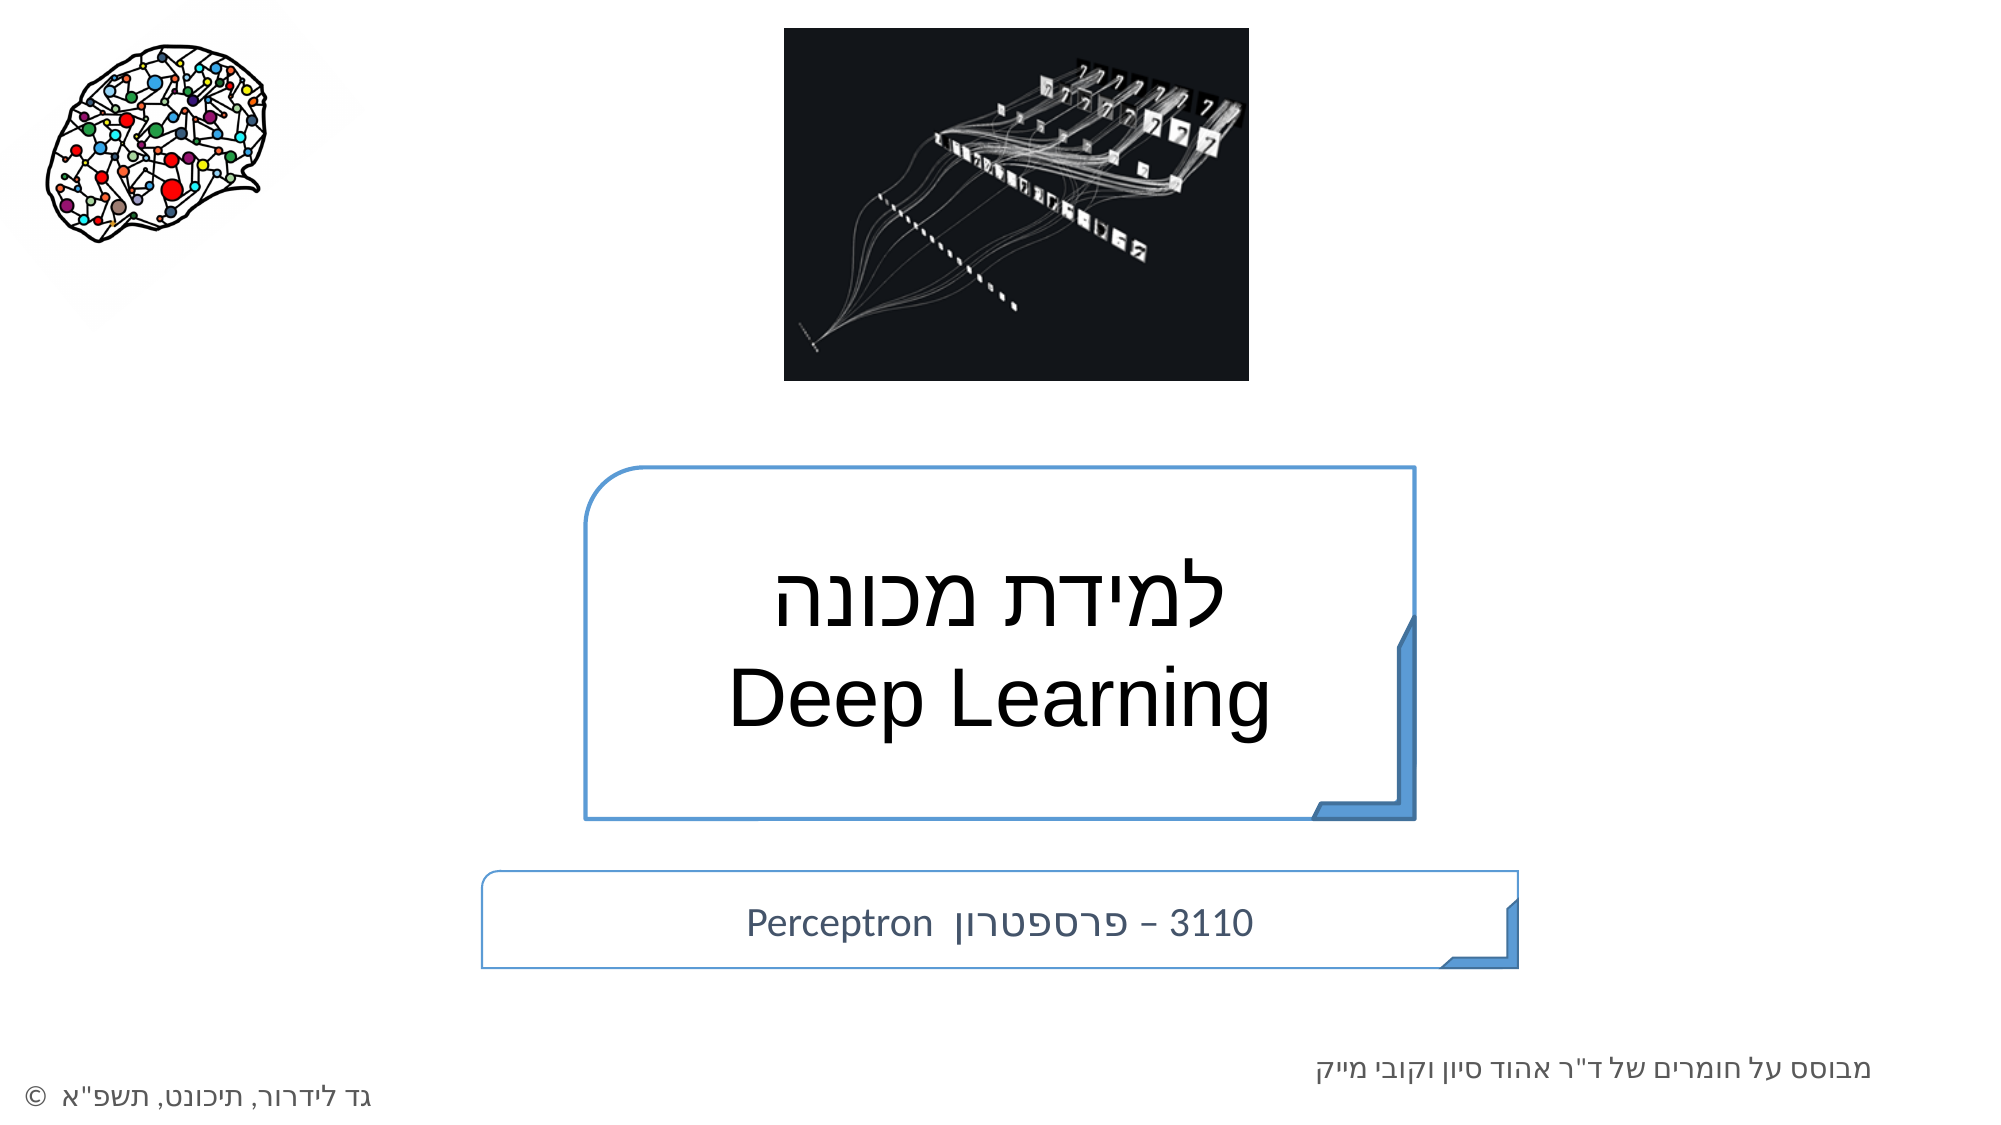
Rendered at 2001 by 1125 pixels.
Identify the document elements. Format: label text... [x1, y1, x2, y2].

picture [0, 0, 364, 331]
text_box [481, 870, 1519, 969]
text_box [585, 467, 1415, 820]
footer מבוסס על חומרים של ד"ר אהוד סיון וקובי מייק [1248, 1036, 1940, 1097]
picture [784, 28, 1249, 381]
footer גד לידרור, תיכונט, תשפ"א © [0, 1065, 396, 1125]
